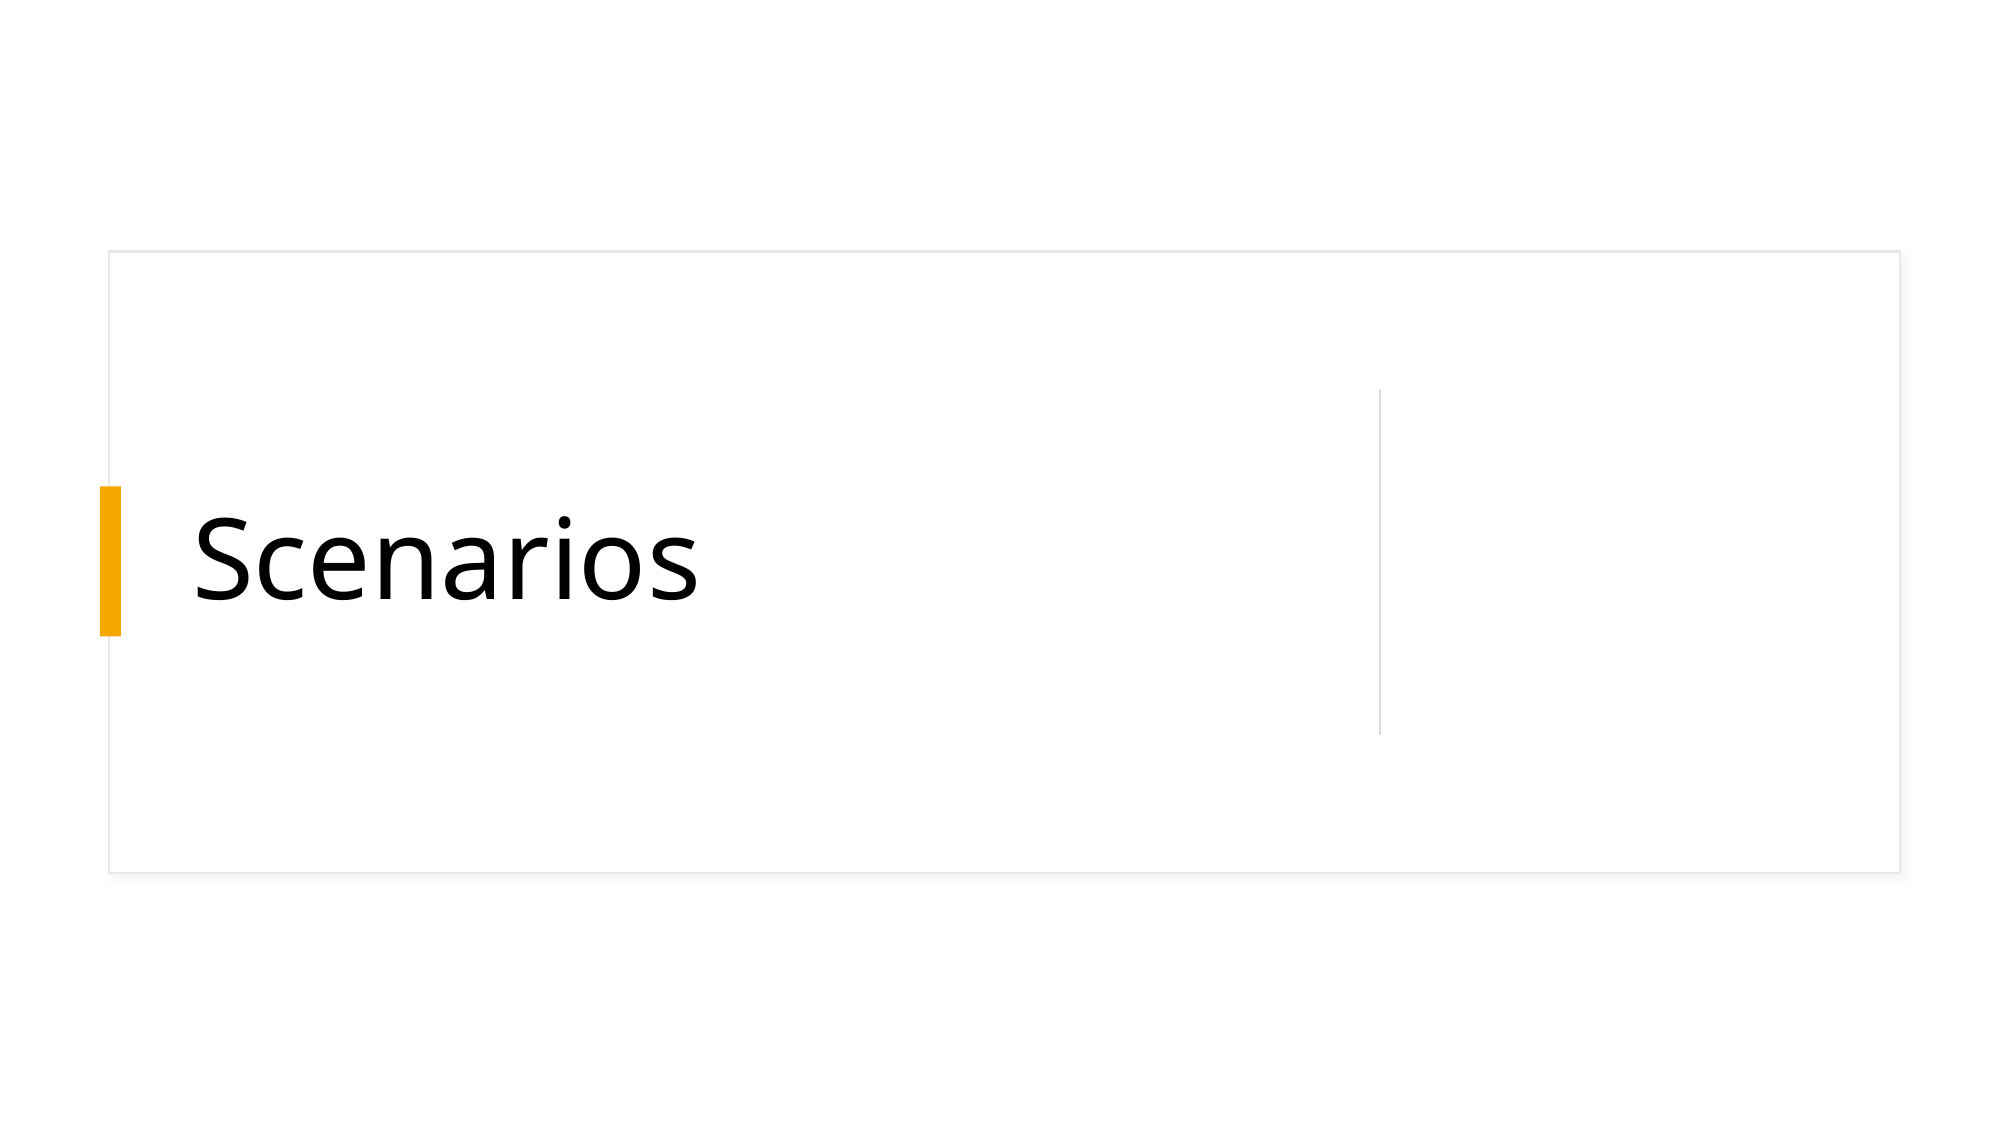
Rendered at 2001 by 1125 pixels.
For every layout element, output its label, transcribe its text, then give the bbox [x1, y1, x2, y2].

title Scenarios [176, 318, 1328, 809]
